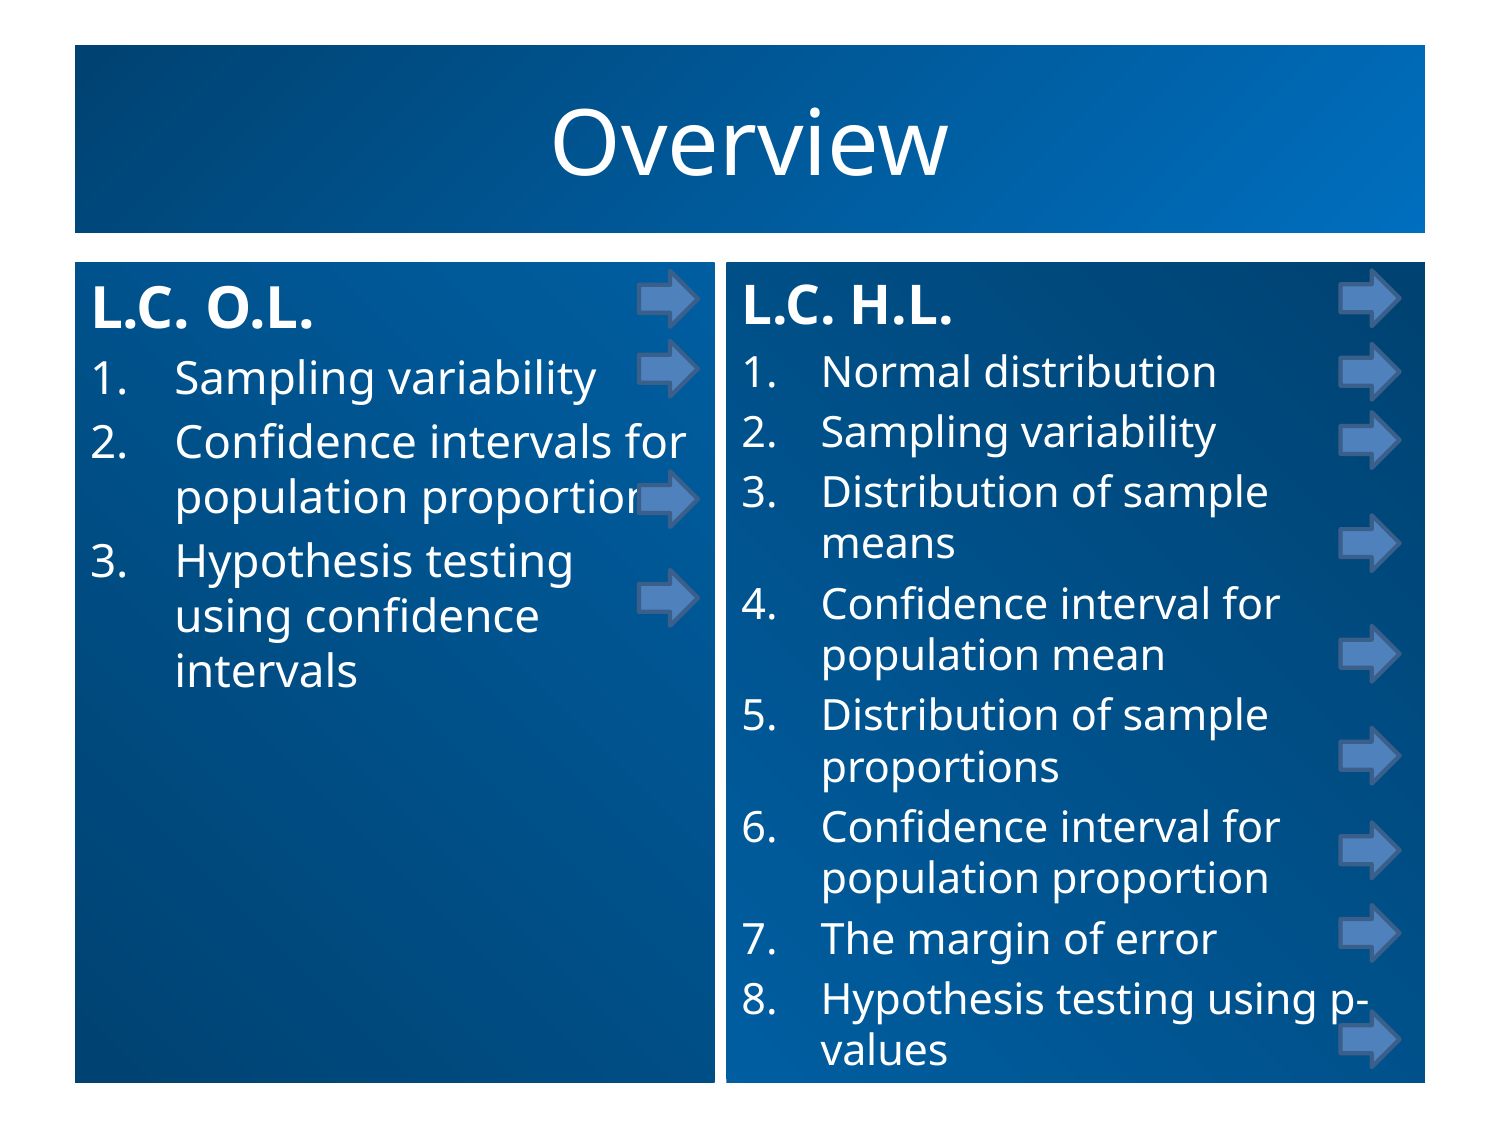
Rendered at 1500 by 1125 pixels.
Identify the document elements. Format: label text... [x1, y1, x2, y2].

text_box [1338, 341, 1402, 402]
text_box [1338, 1009, 1402, 1070]
text_box [1338, 725, 1402, 786]
list L.C. H.L. Normal distribution Sampling variability Distribution of sample means Confidence interval for population mean Distribution of sample proportions Confidence interval for population proportion The margin of error Hypothesis testing using p-values [726, 262, 1425, 1083]
title Overview [75, 45, 1425, 233]
text_box [1338, 903, 1402, 963]
text_box [1338, 268, 1402, 329]
text_box [636, 568, 701, 628]
text_box [636, 338, 701, 399]
text_box [1338, 513, 1402, 573]
text_box [636, 268, 701, 329]
text_box [636, 469, 701, 529]
text_box [1338, 820, 1402, 881]
text_box [1338, 410, 1402, 470]
text_box [1338, 623, 1402, 684]
list L.C. O.L. Sampling variability Confidence intervals for population proportion. Hypothesis testing using confidence intervals [75, 262, 715, 1083]
